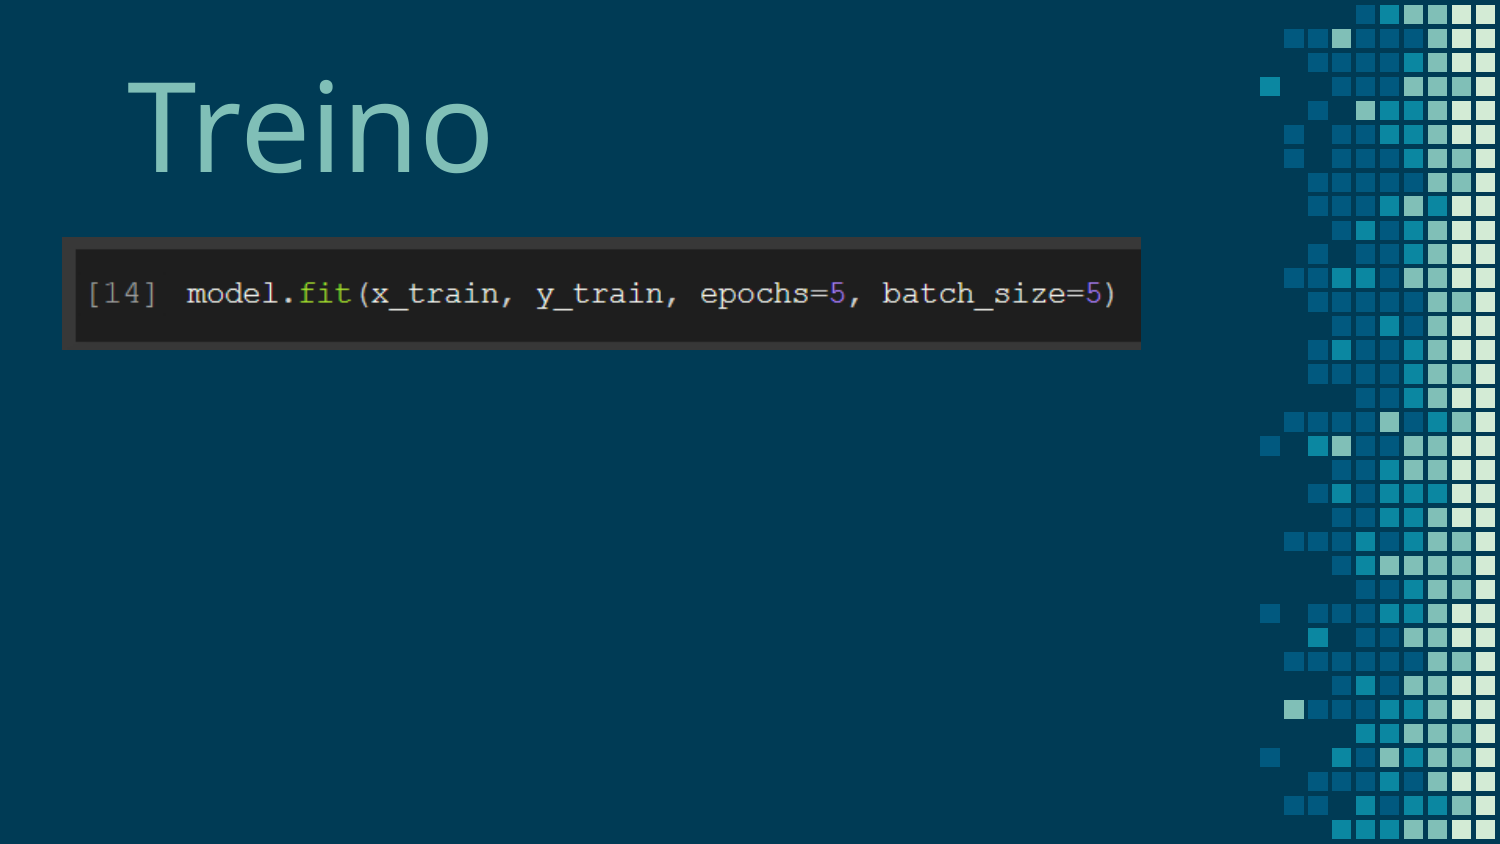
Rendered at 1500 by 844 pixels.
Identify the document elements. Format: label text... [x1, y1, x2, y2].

title Treino [112, 22, 911, 213]
picture [63, 238, 1140, 349]
